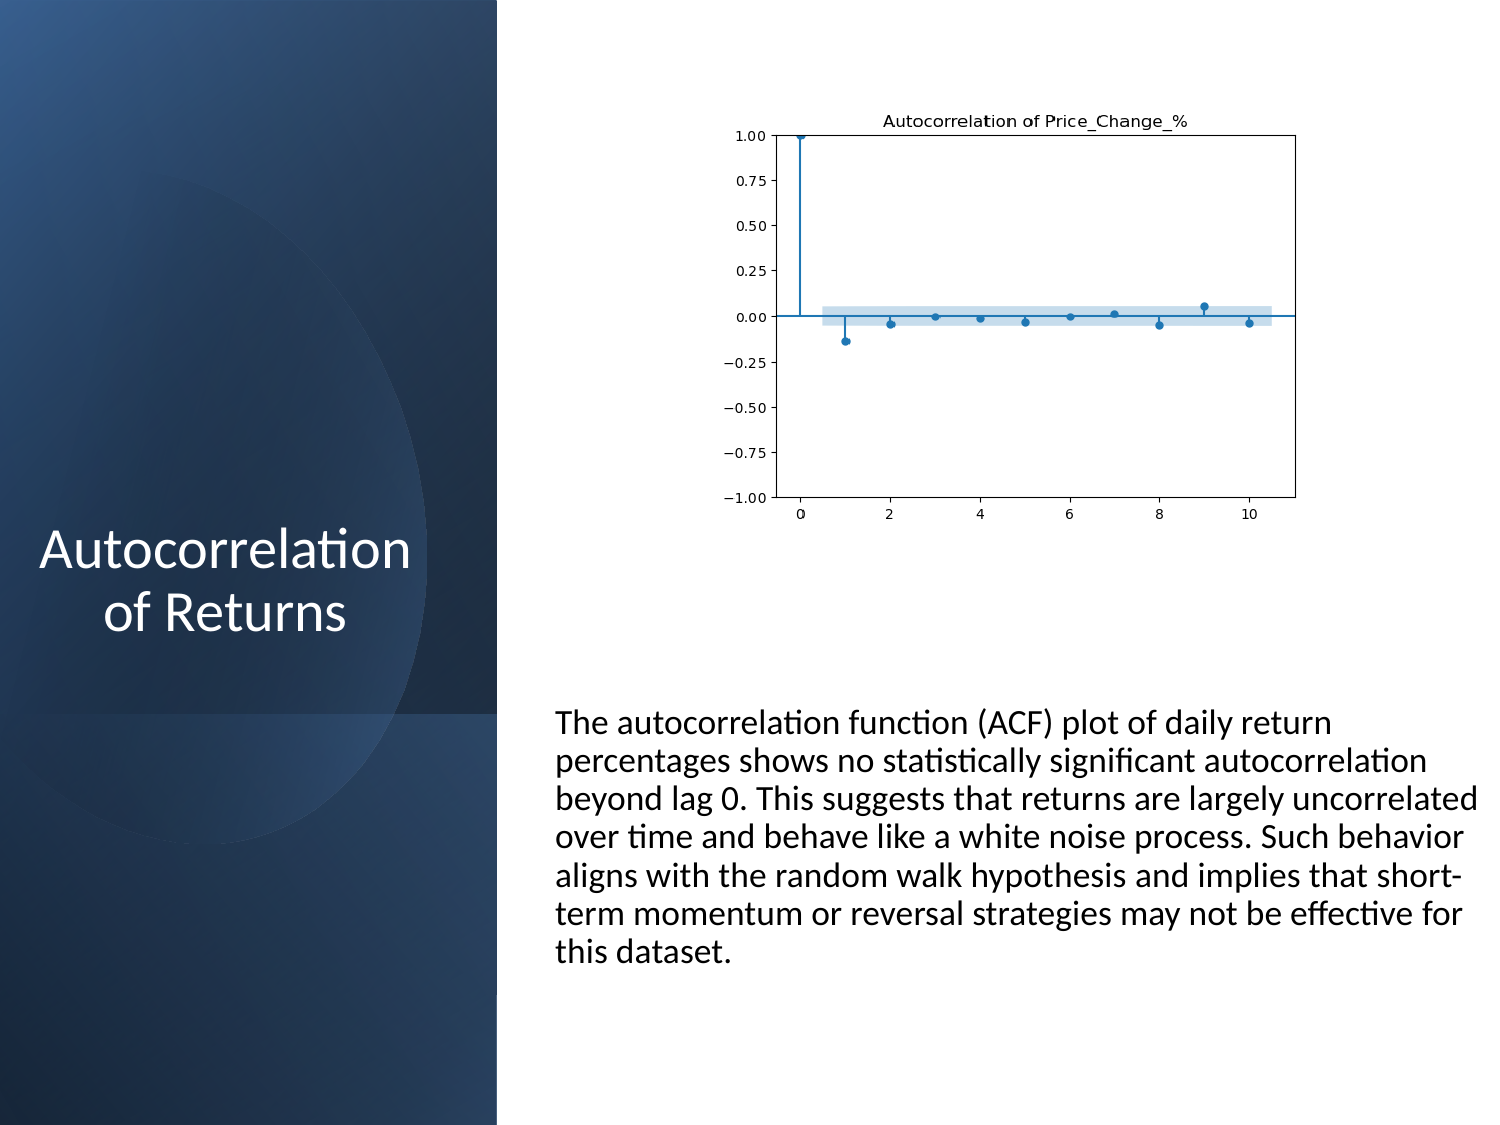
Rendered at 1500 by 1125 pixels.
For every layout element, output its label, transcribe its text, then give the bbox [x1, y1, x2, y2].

text_box [499, 0, 1500, 1125]
picture [711, 105, 1307, 530]
text_box The autocorrelation function (ACF) plot of daily return percentages shows no statistically significant autocorrelation beyond lag 0. This suggests that returns are largely uncorrelated over time and behave like a white noise process. Such behavior aligns with the random walk hypothesis and implies that short-term momentum or reversal strategies may not be effective for this dataset. [540, 595, 1500, 1080]
text_box Autocorrelation of Returns [0, 96, 452, 652]
text_box [0, 0, 499, 1125]
